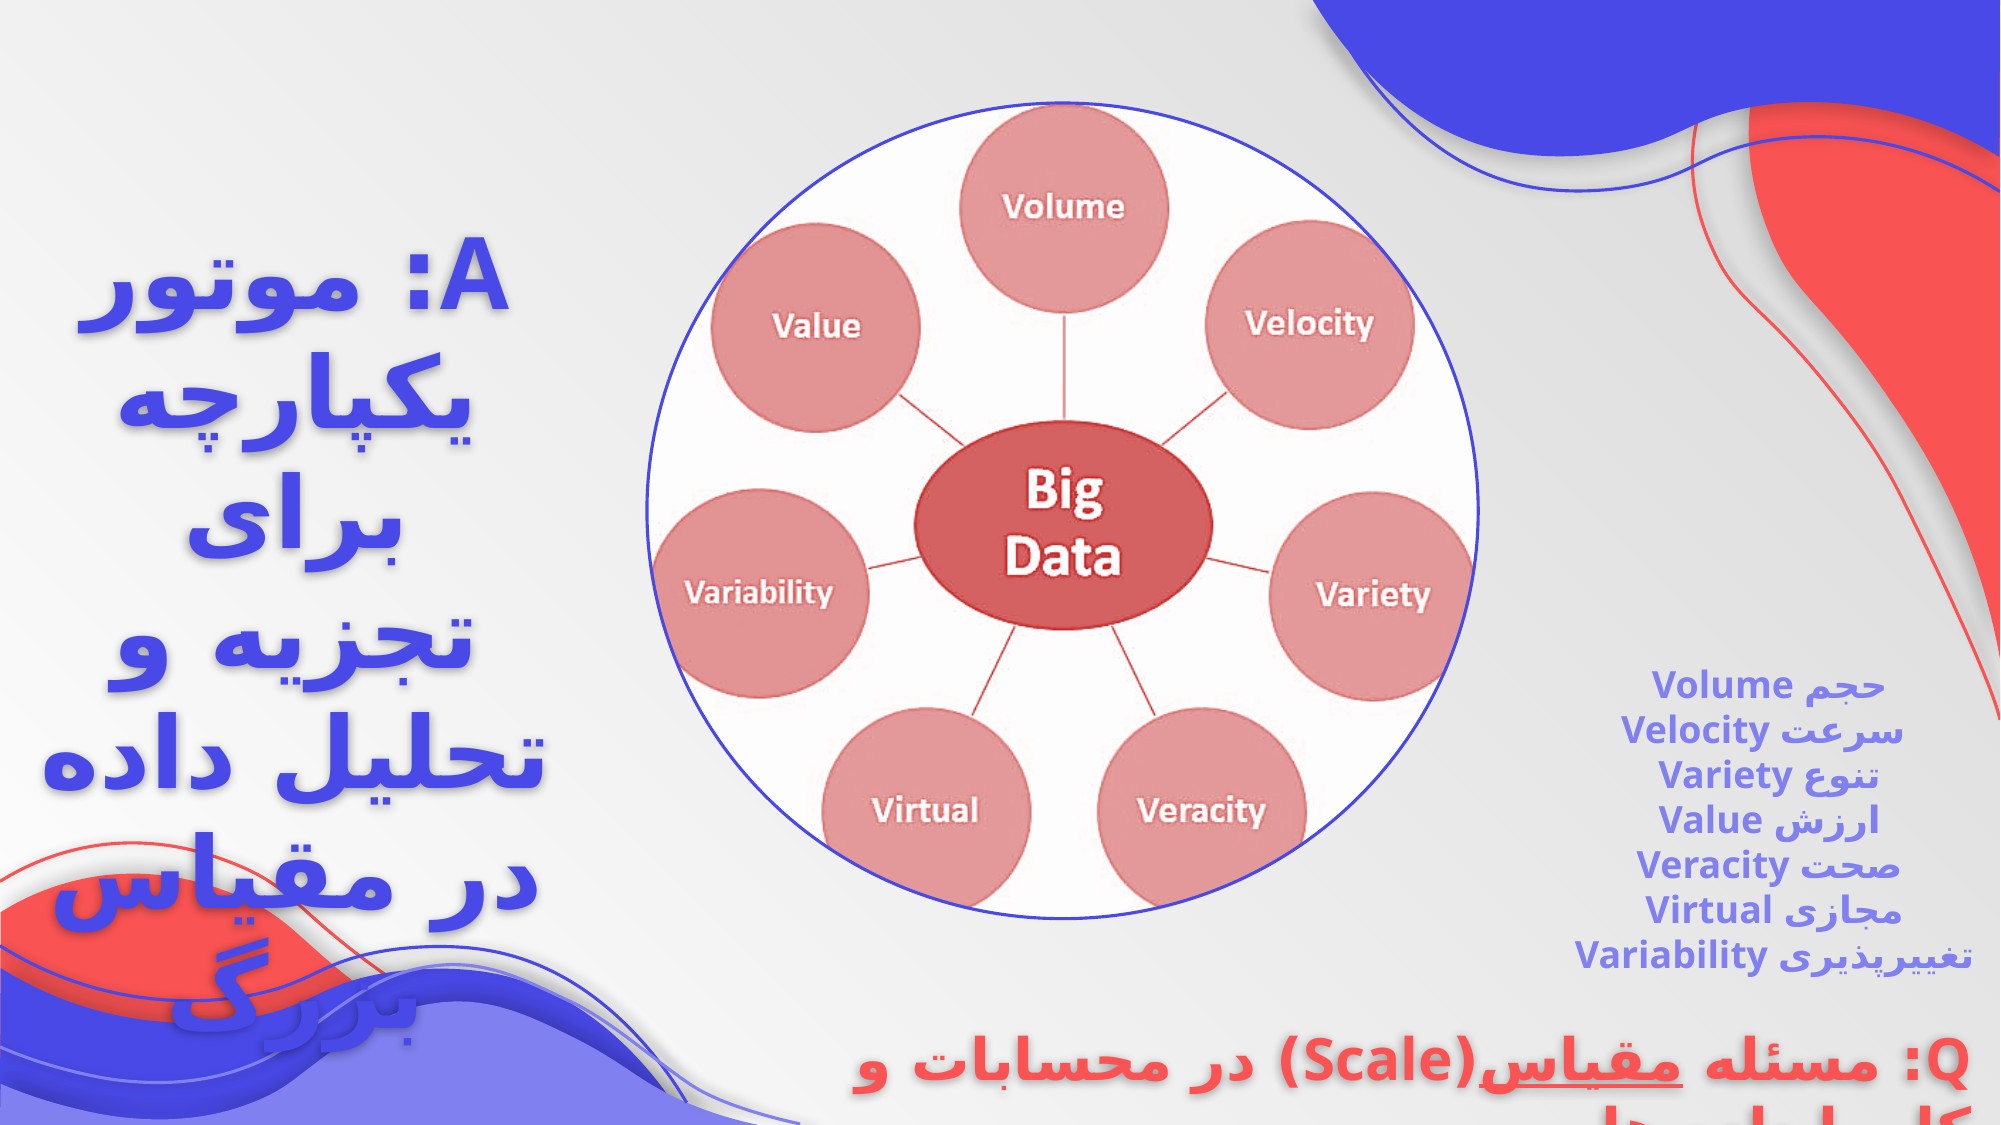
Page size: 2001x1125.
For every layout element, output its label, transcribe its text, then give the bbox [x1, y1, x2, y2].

text_box Volume حجم Velocity سرعت Variety تنوع Value ارزش Veracity صحت Virtual مجازی Variability تغییرپذیری [1547, 654, 1992, 984]
title Q: مسئله مقیاس(Scale) در محسابات و کار با داده ها [764, 1002, 1992, 1090]
title A: موتور یکپارچه برای تجزیه و تحلیل داده در مقیاس بزرگ [14, 189, 578, 751]
picture [646, 102, 1479, 919]
